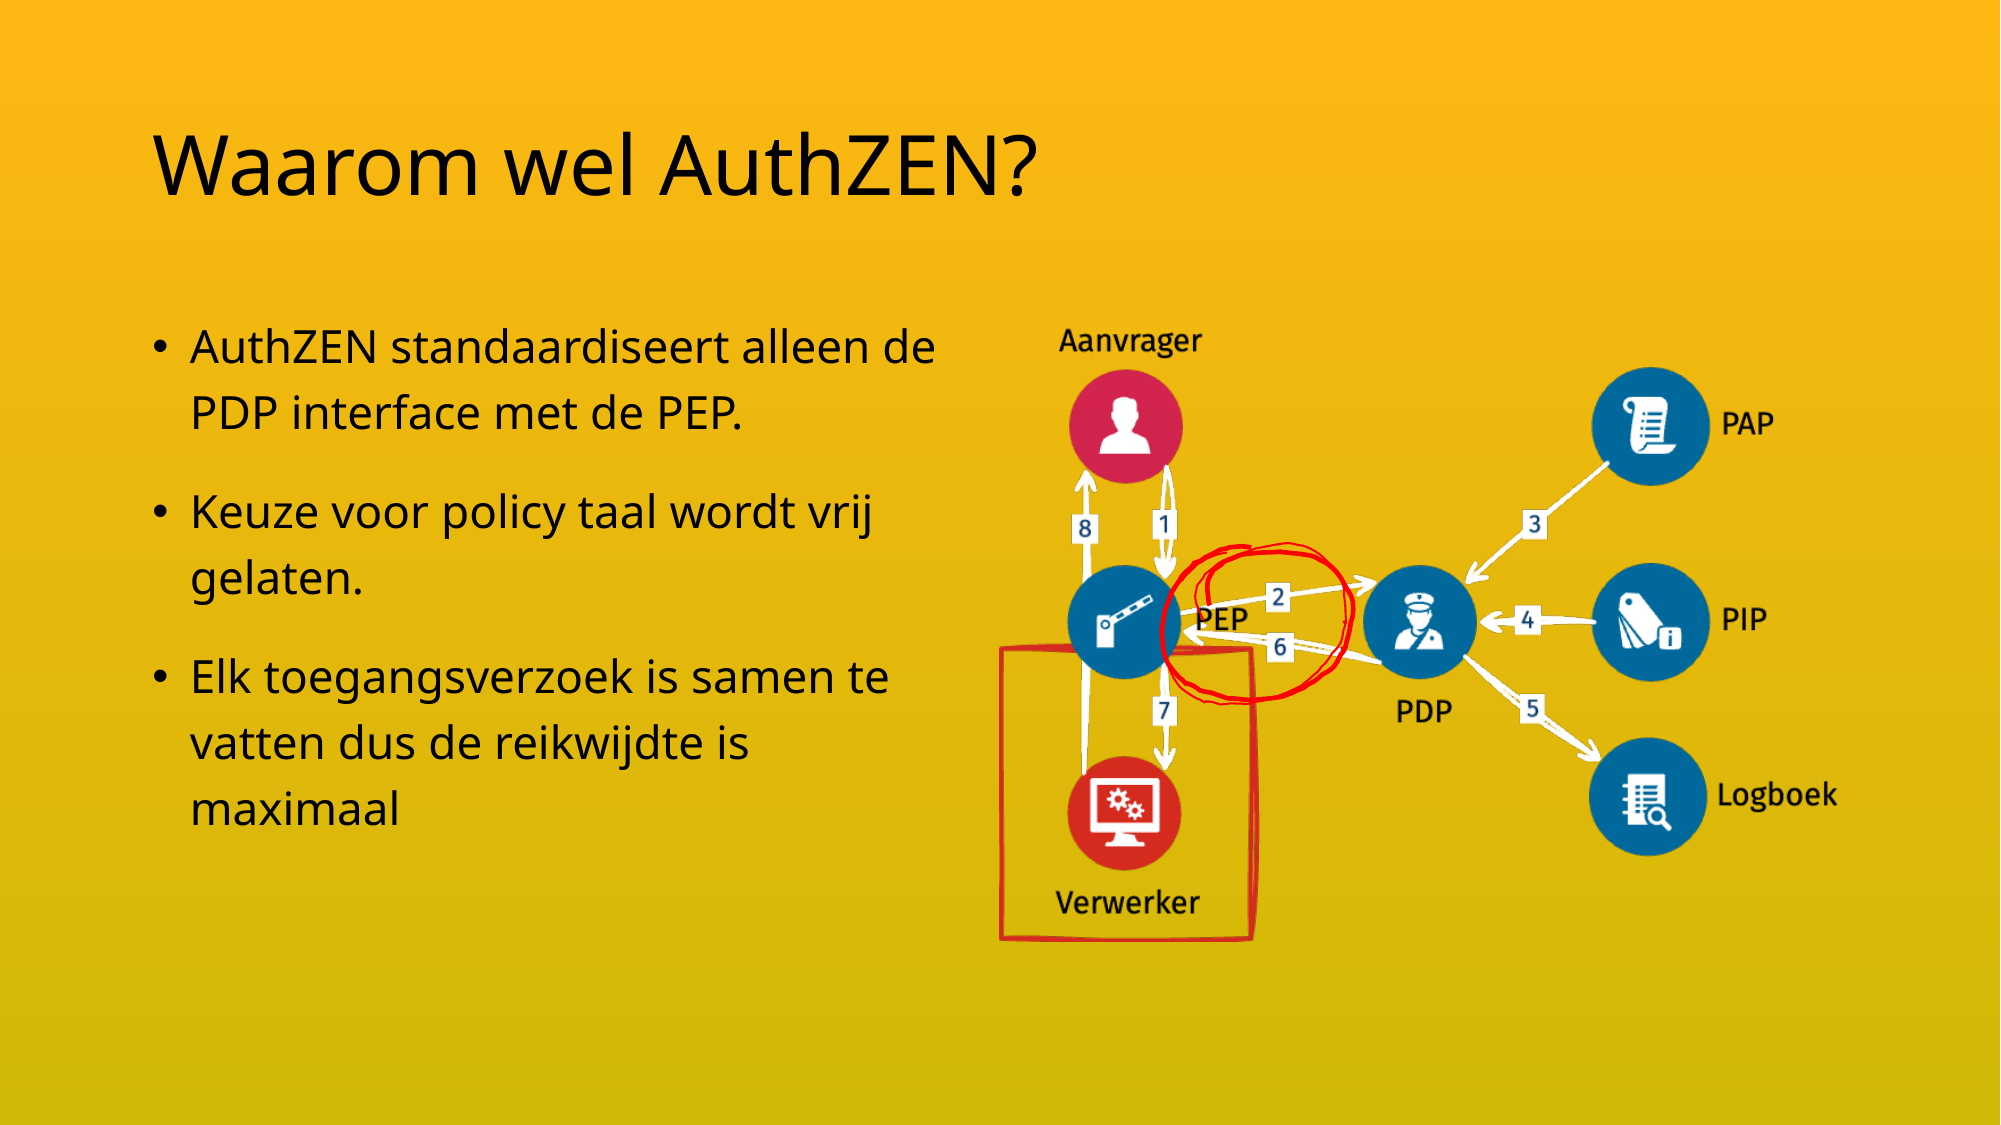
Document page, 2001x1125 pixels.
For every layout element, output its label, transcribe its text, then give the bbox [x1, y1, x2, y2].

list AuthZEN standaardiseert alleen de PDP interface met de PEP. Keuze voor policy taal wordt vrij gelaten. Elk toegangsverzoek is samen te vatten dus de reikwijdte is maximaal [137, 299, 988, 1014]
title Waarom wel AuthZEN? [137, 59, 1863, 278]
picture [999, 323, 1840, 943]
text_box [1159, 545, 1354, 701]
